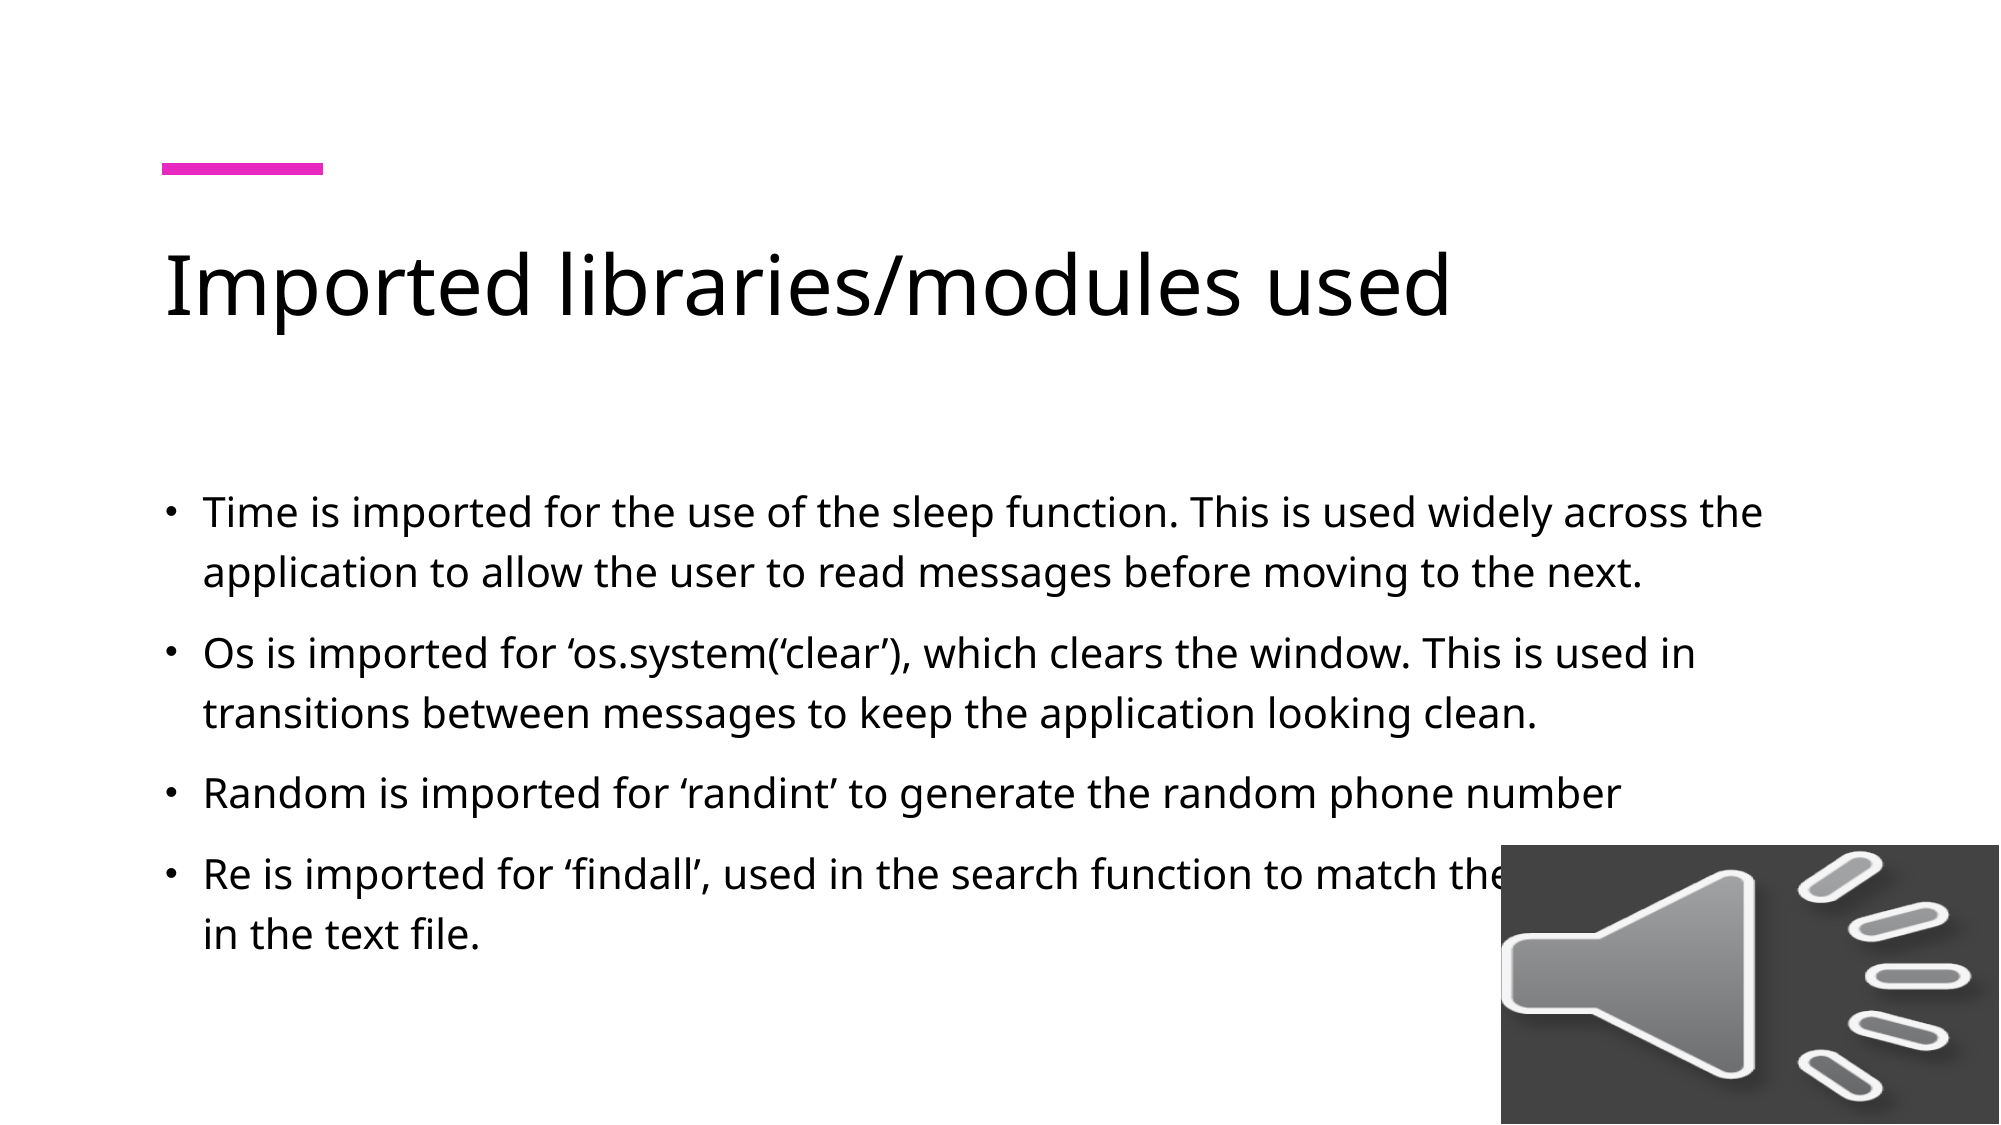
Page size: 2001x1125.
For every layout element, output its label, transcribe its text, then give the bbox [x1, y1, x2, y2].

title Imported libraries/modules used [150, 224, 1850, 441]
list Time is imported for the use of the sleep function. This is used widely across the application to allow the user to read messages before moving to the next. Os is imported for ‘os.system(‘clear’), which clears the window. This is used in transitions between messages to keep the application looking clean. Random is imported for ‘randint’ to generate the random phone number Re is imported for ‘findall’, used in the search function to match the input to the line in the text file. [150, 468, 1850, 975]
picture [1499, 843, 2000, 1125]
